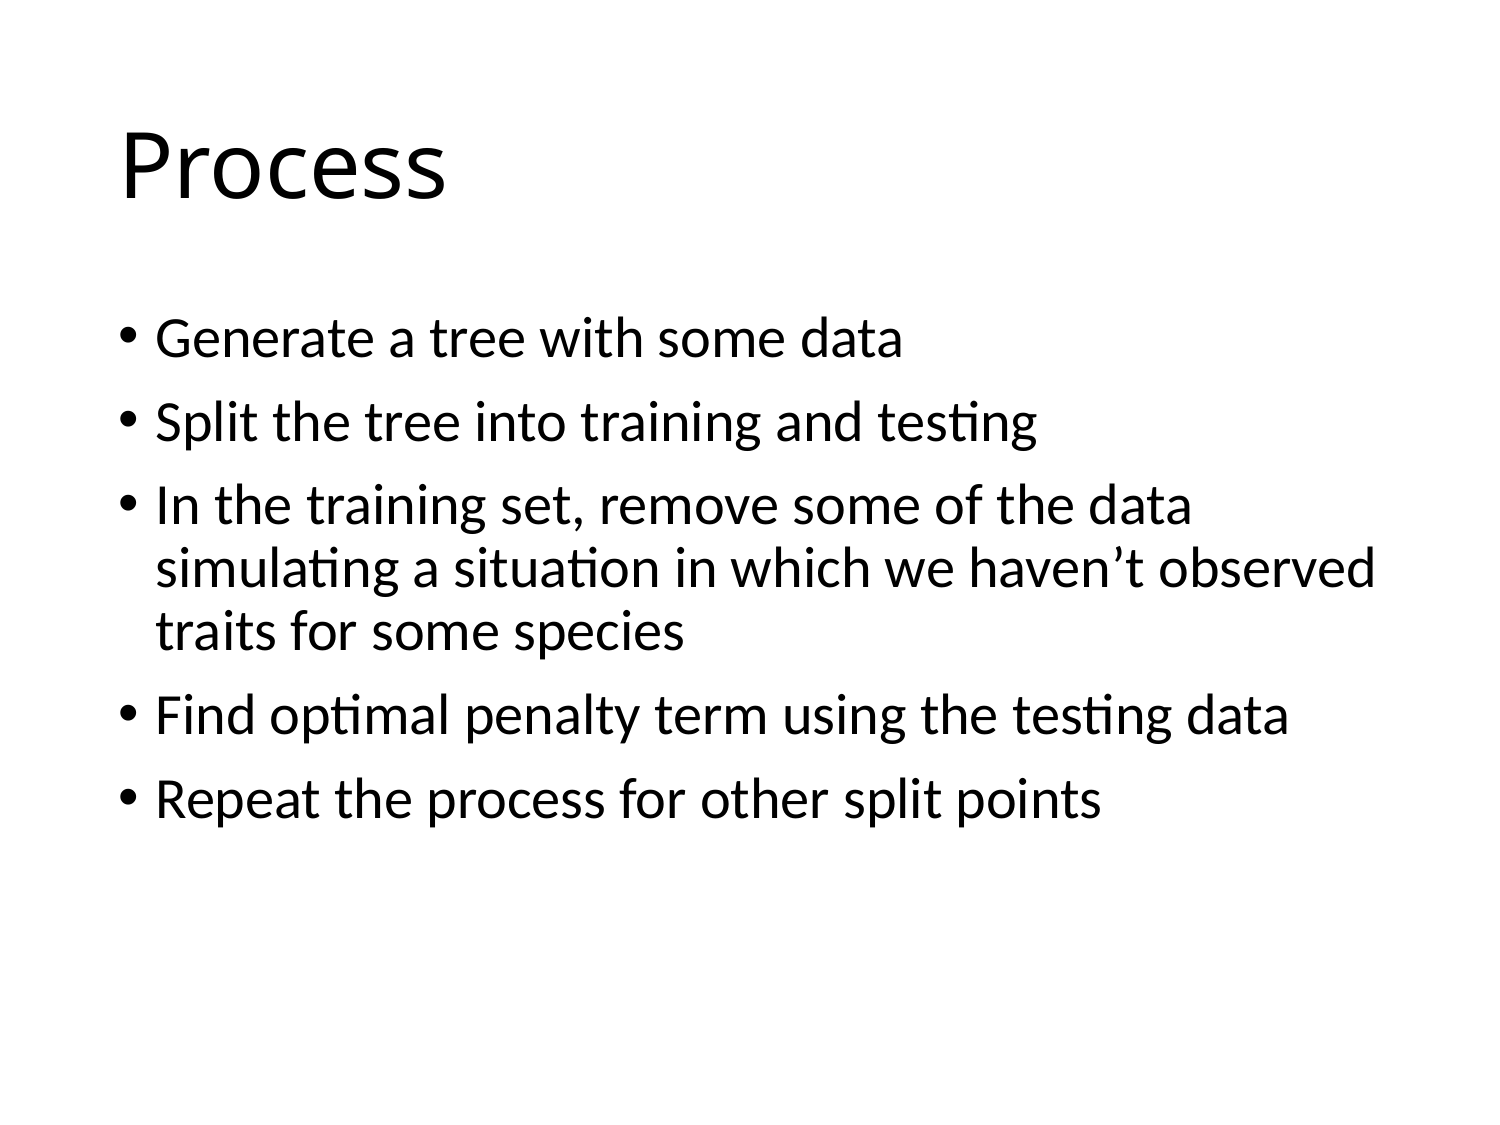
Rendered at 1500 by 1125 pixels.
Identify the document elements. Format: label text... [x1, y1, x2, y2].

list Generate a tree with some data Split the tree into training and testing In the training set, remove some of the data simulating a situation in which we haven’t observed traits for some species Find optimal penalty term using the testing data Repeat the process for other split points [103, 299, 1397, 1014]
title Process [103, 59, 1397, 278]
